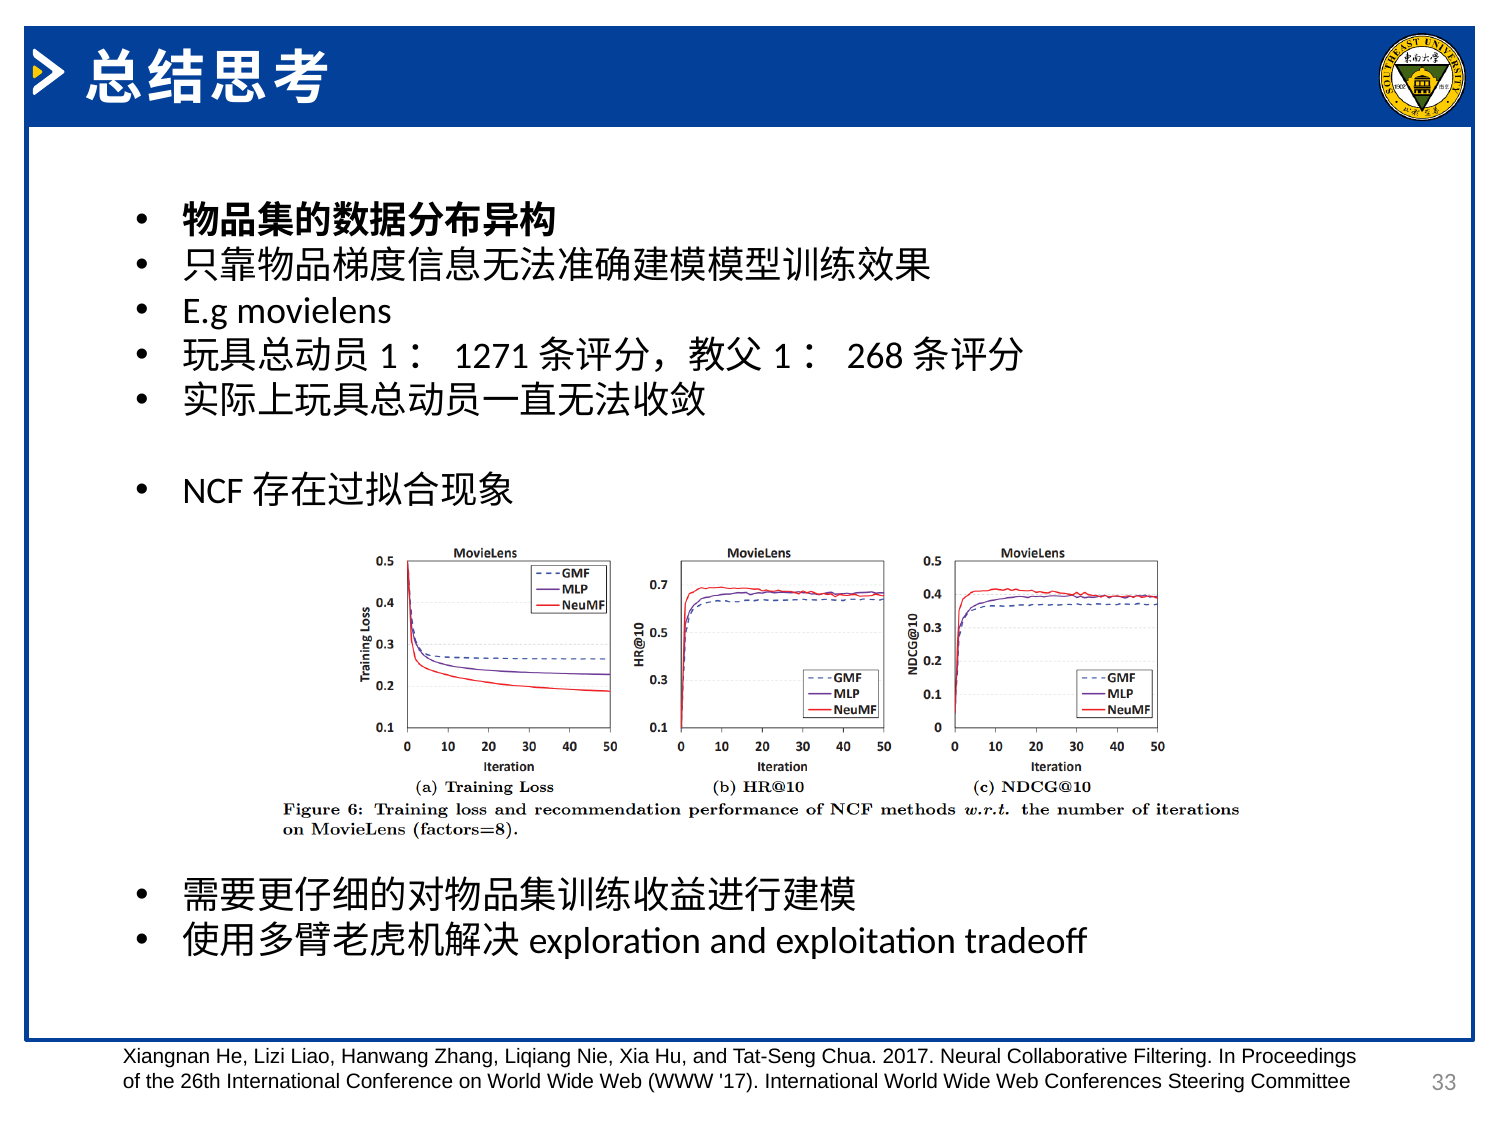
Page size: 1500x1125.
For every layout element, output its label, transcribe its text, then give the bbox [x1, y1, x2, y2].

text_box Xiangnan He, Lizi Liao, Hanwang Zhang, Liqiang Nie, Xia Hu, and Tat-Seng Chua. 2017. Neural Collaborative Filtering. In Proceedings of the 26th International Conference on World Wide Web (WWW '17). International World Wide Web Conferences Steering Committee [108, 1035, 1392, 1101]
text_box 物品集的数据分布异构 只靠物品梯度信息无法准确建模模型训练效果 E.g movielens 玩具总动员1：1271条评分，教父1：268条评分 实际上玩具总动员一直无法收敛 NCF存在过拟合现象 需要更仔细的对物品集训练收益进行建模 使用多臂老虎机解决exploration and exploitation tradeoff [120, 188, 1380, 1013]
slide_number 33 [1382, 1051, 1472, 1111]
text_box 总结思考 [70, 32, 1186, 118]
picture [1378, 33, 1467, 121]
picture [229, 513, 1270, 846]
